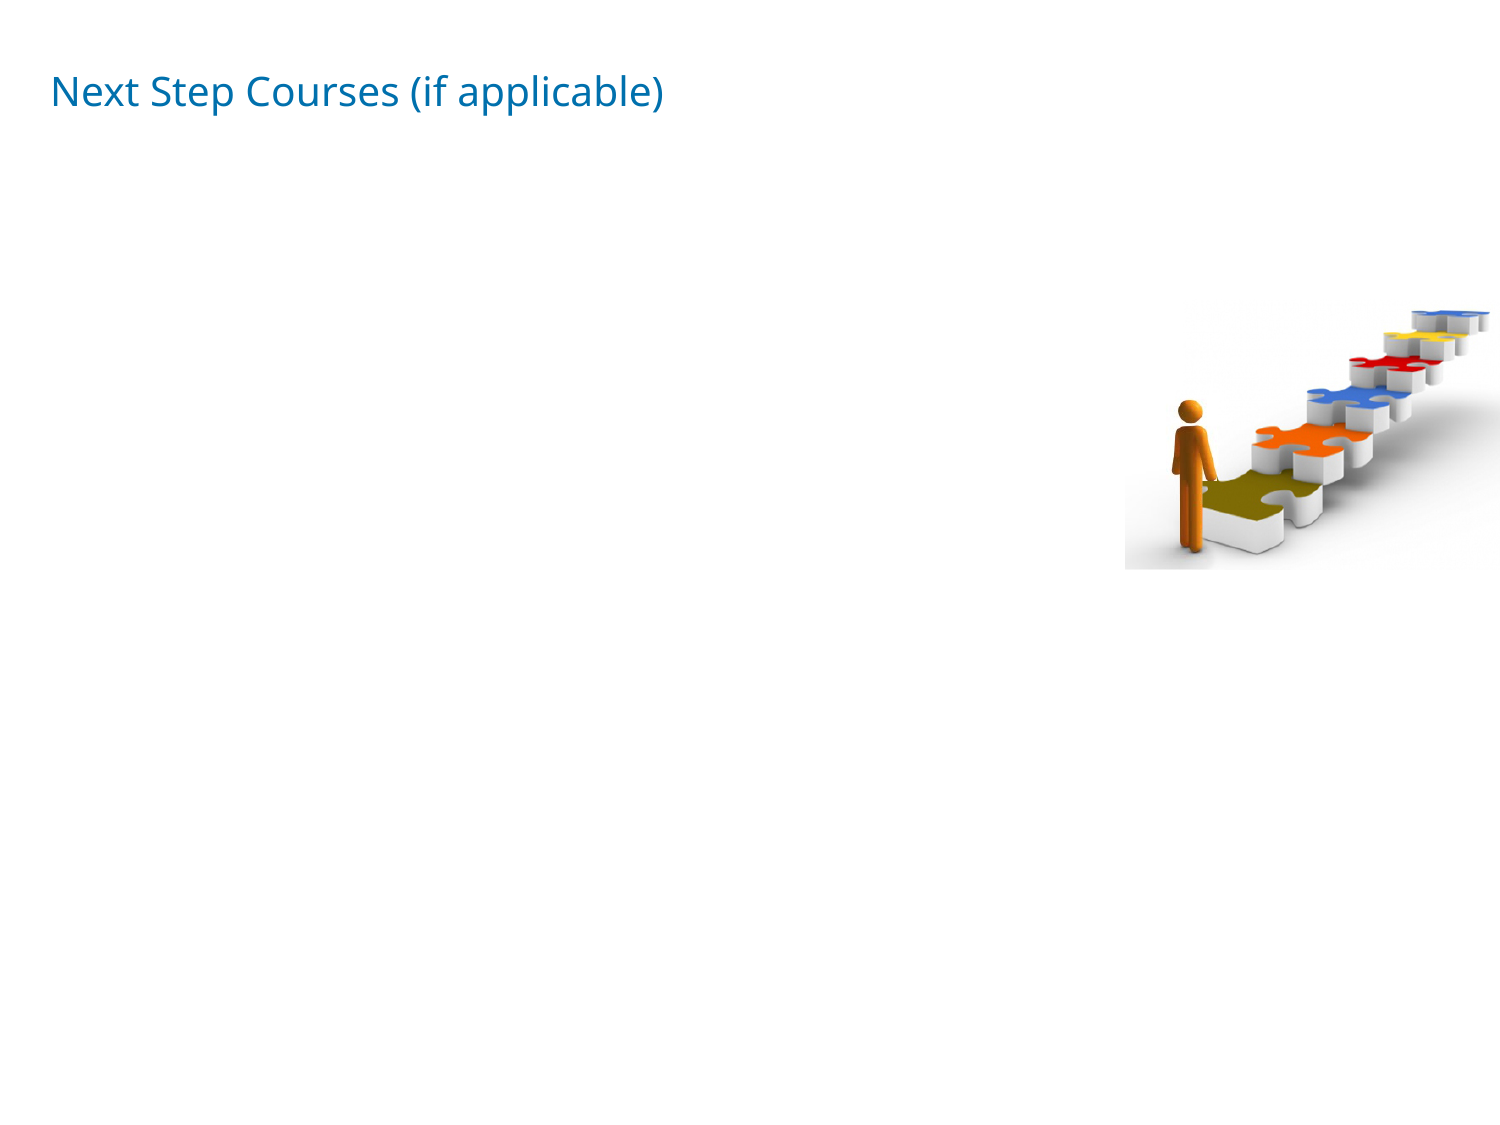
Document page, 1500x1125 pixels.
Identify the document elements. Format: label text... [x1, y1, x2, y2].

picture [1125, 299, 1500, 570]
title Next Step Courses (if applicable) [50, 67, 1450, 208]
